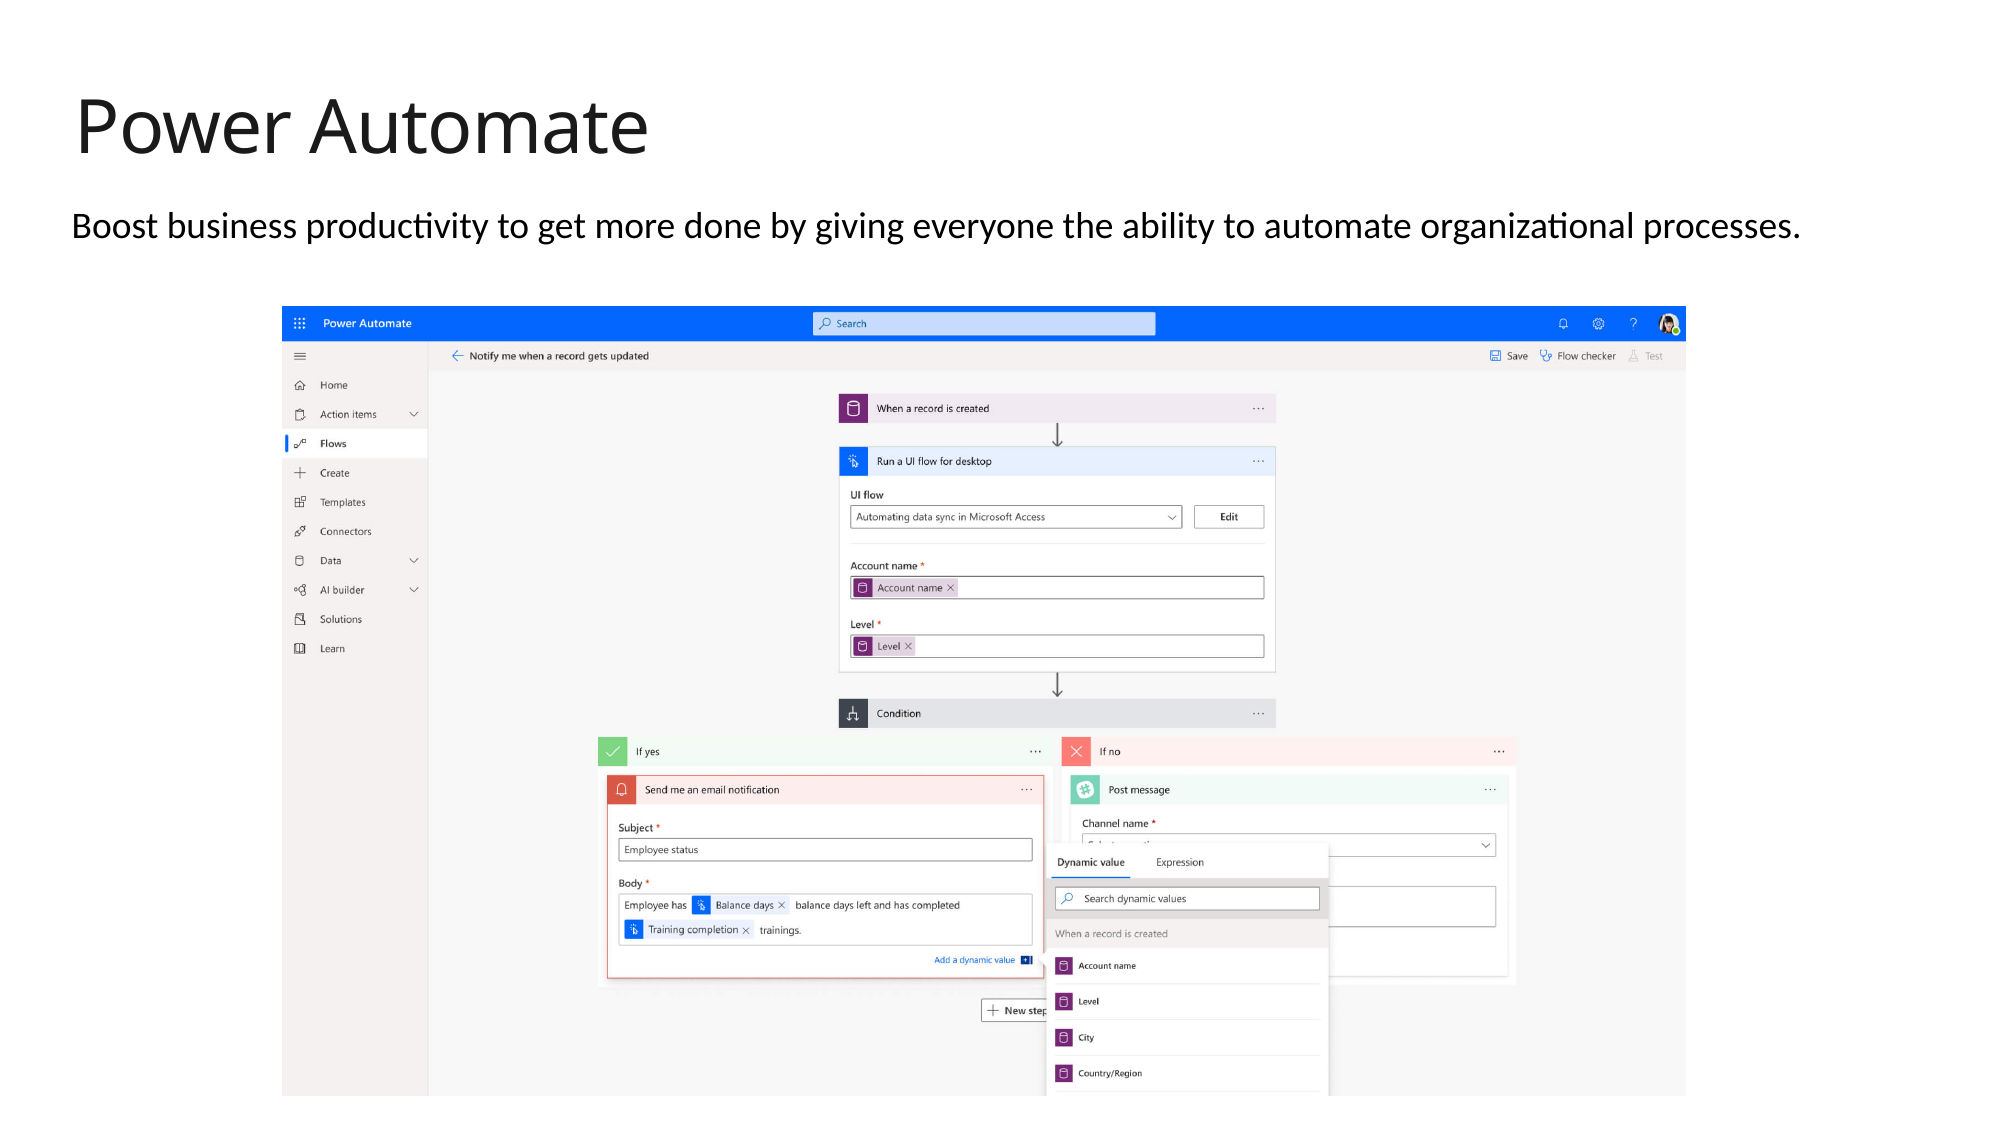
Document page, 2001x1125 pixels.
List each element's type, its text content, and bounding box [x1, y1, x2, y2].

picture [282, 306, 1686, 1096]
text_box Boost business productivity to get more done by giving everyone the ability to automate organizational processes. [56, 194, 1912, 254]
title Power Automate [74, 101, 1930, 170]
